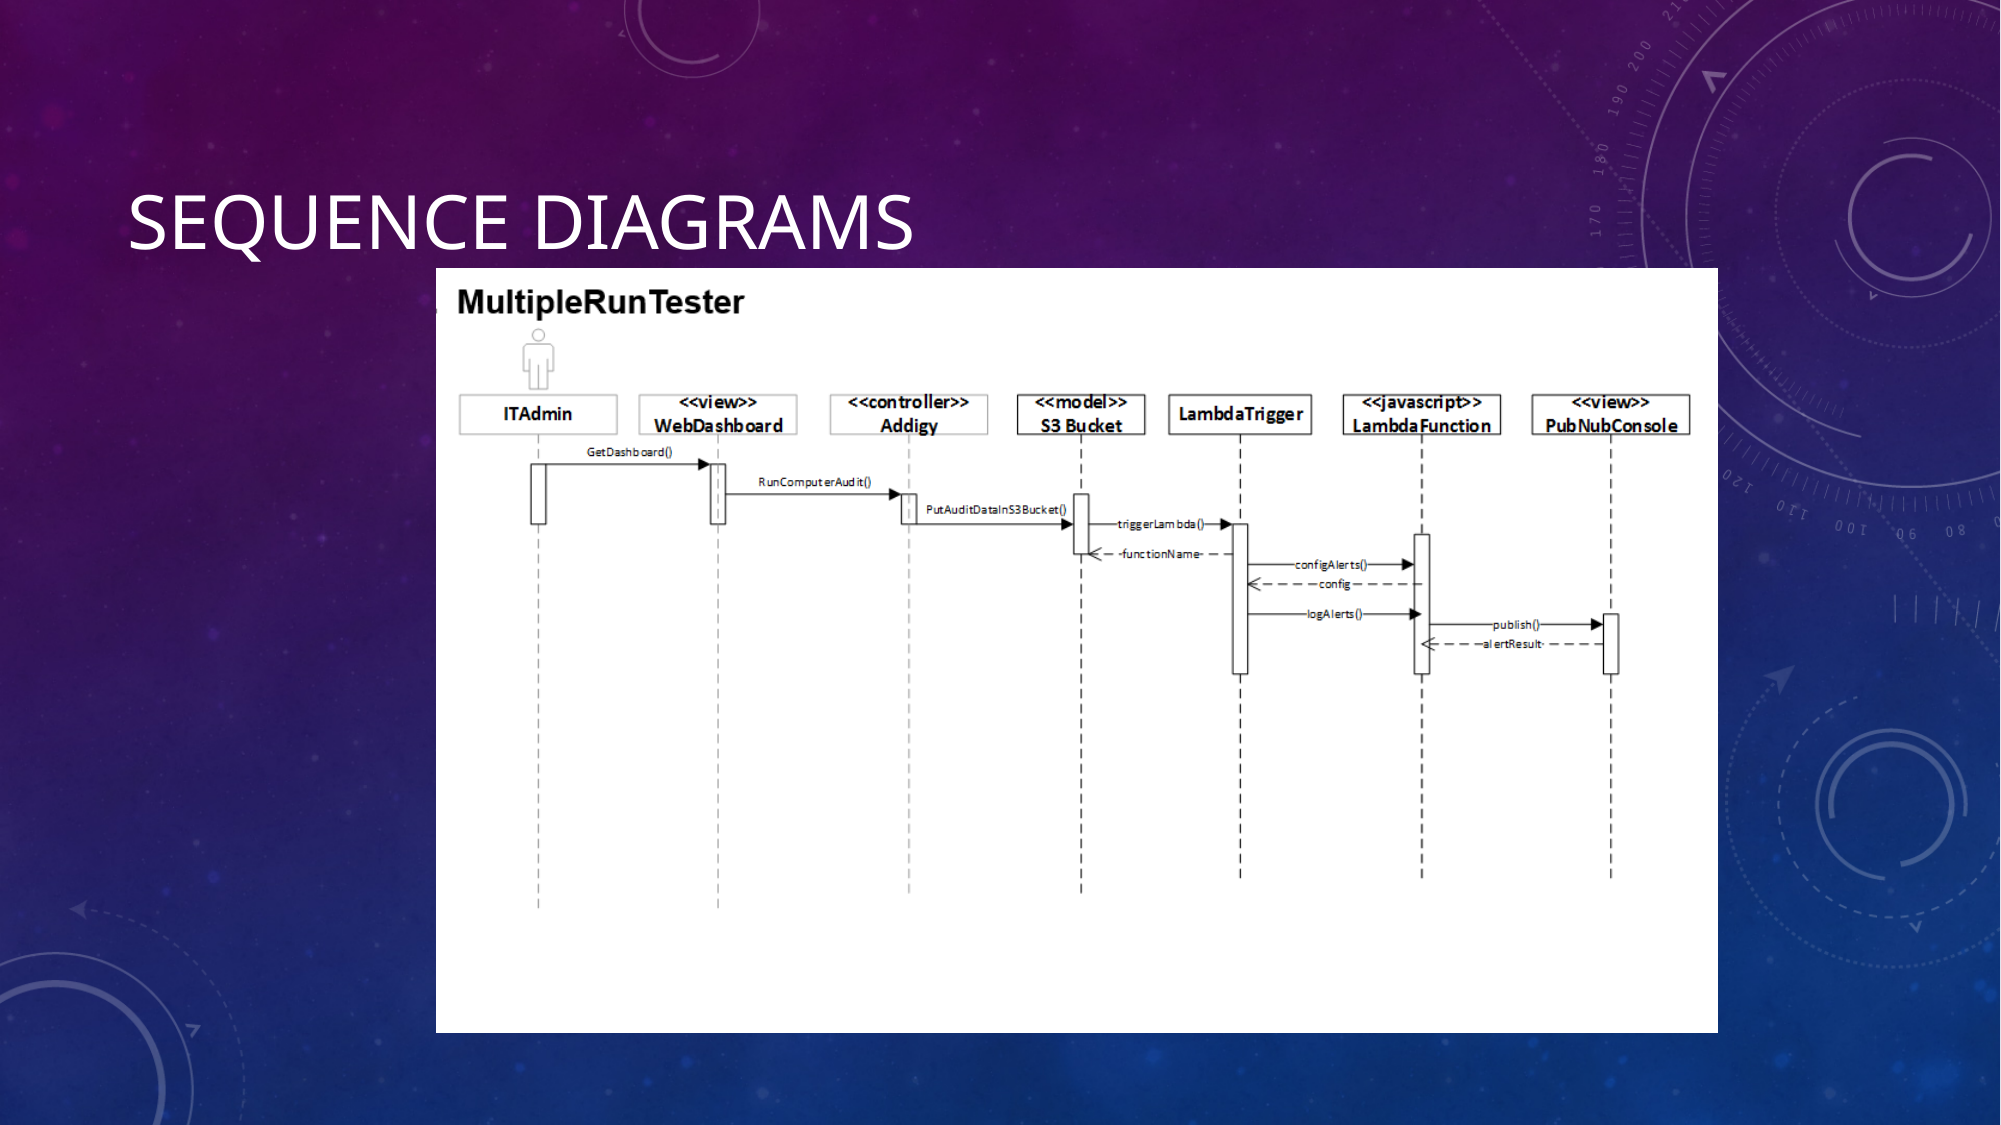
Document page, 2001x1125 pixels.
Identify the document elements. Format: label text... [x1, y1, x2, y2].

picture [0, 0, 2001, 1125]
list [436, 268, 1718, 1033]
title Sequence diagrams [112, 99, 1775, 339]
